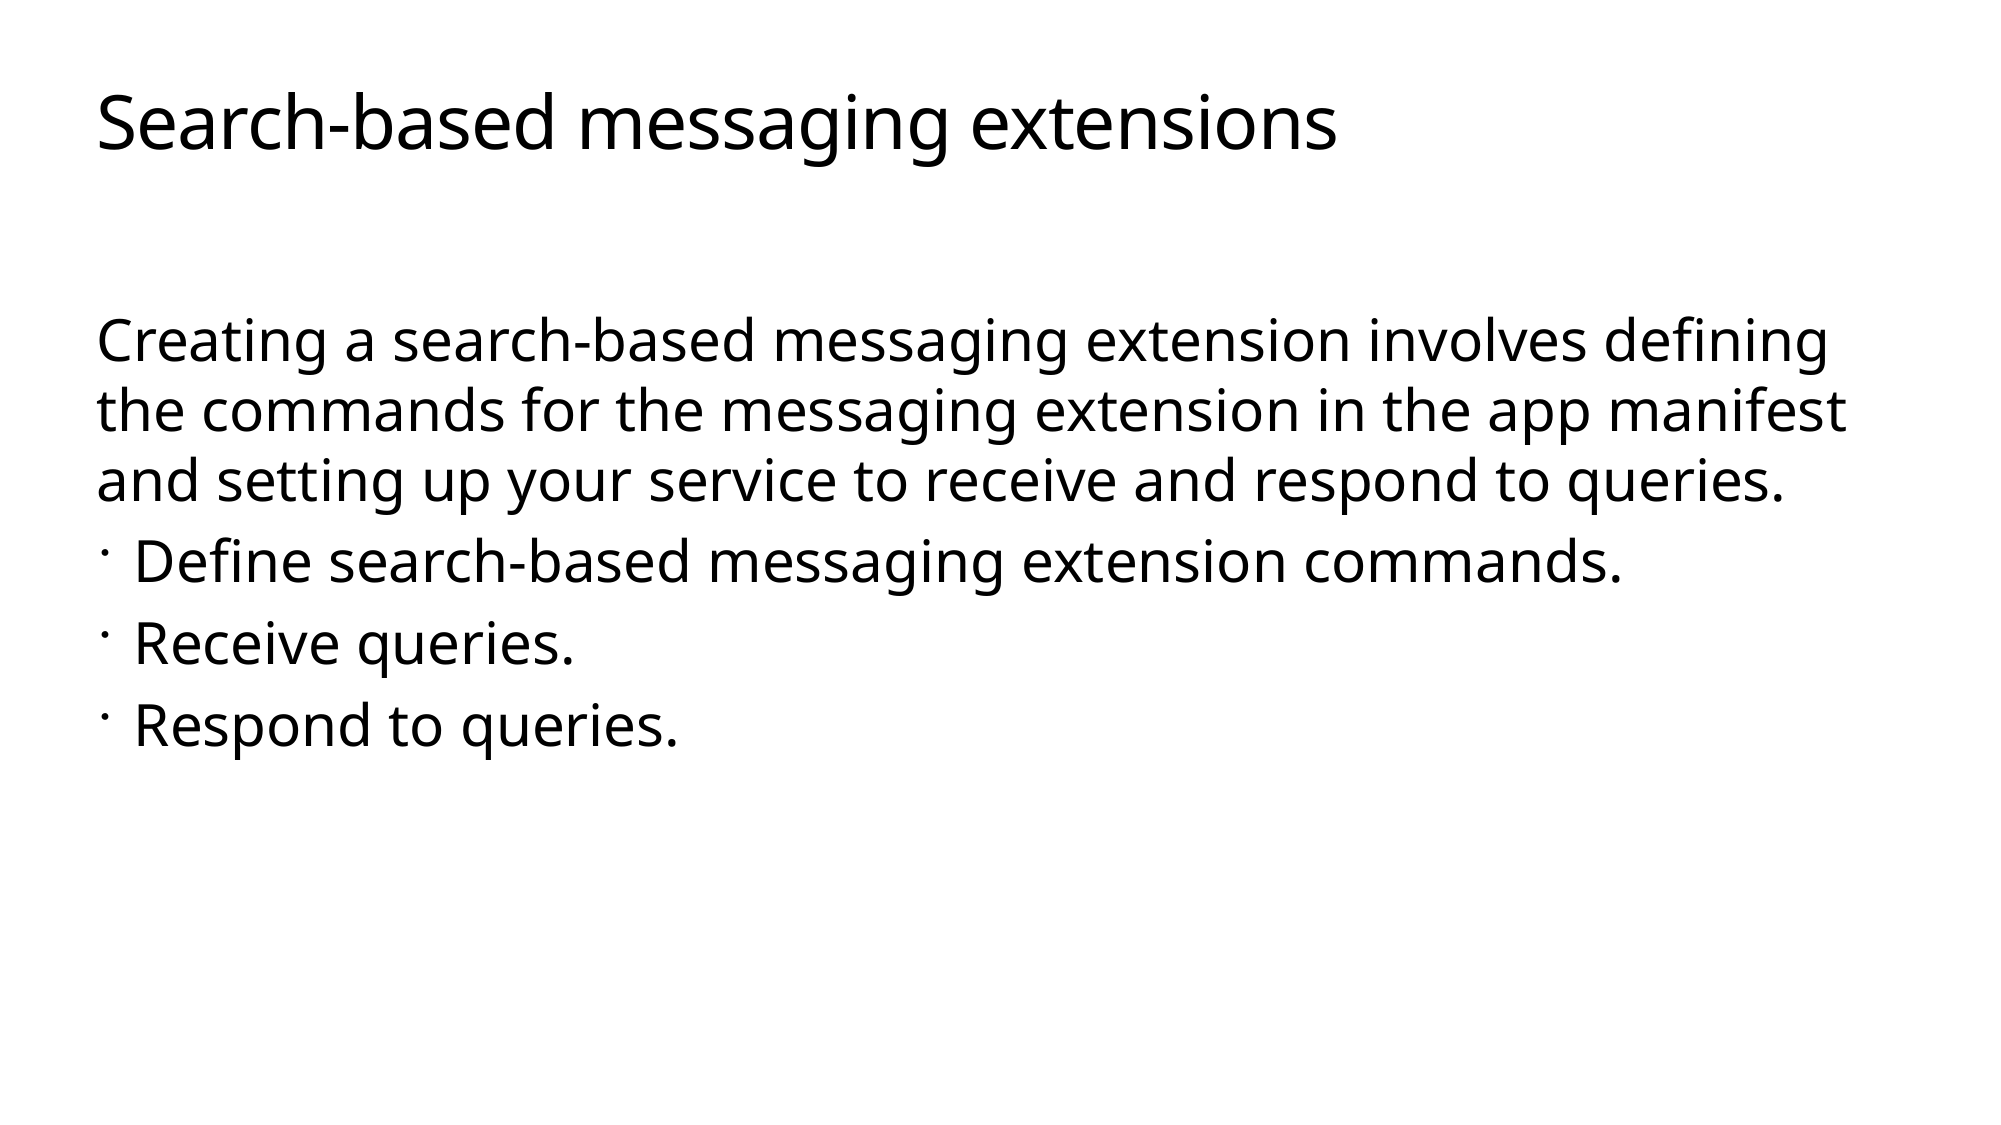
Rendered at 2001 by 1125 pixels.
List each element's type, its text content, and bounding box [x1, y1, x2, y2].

list Creating a search-based messaging extension involves defining the commands for the messaging extension in the app manifest and setting up your service to receive and respond to queries. Define search-based messaging extension commands. Receive queries. Respond to queries. [96, 302, 1931, 770]
title Search-based messaging extensions [96, 75, 1904, 166]
